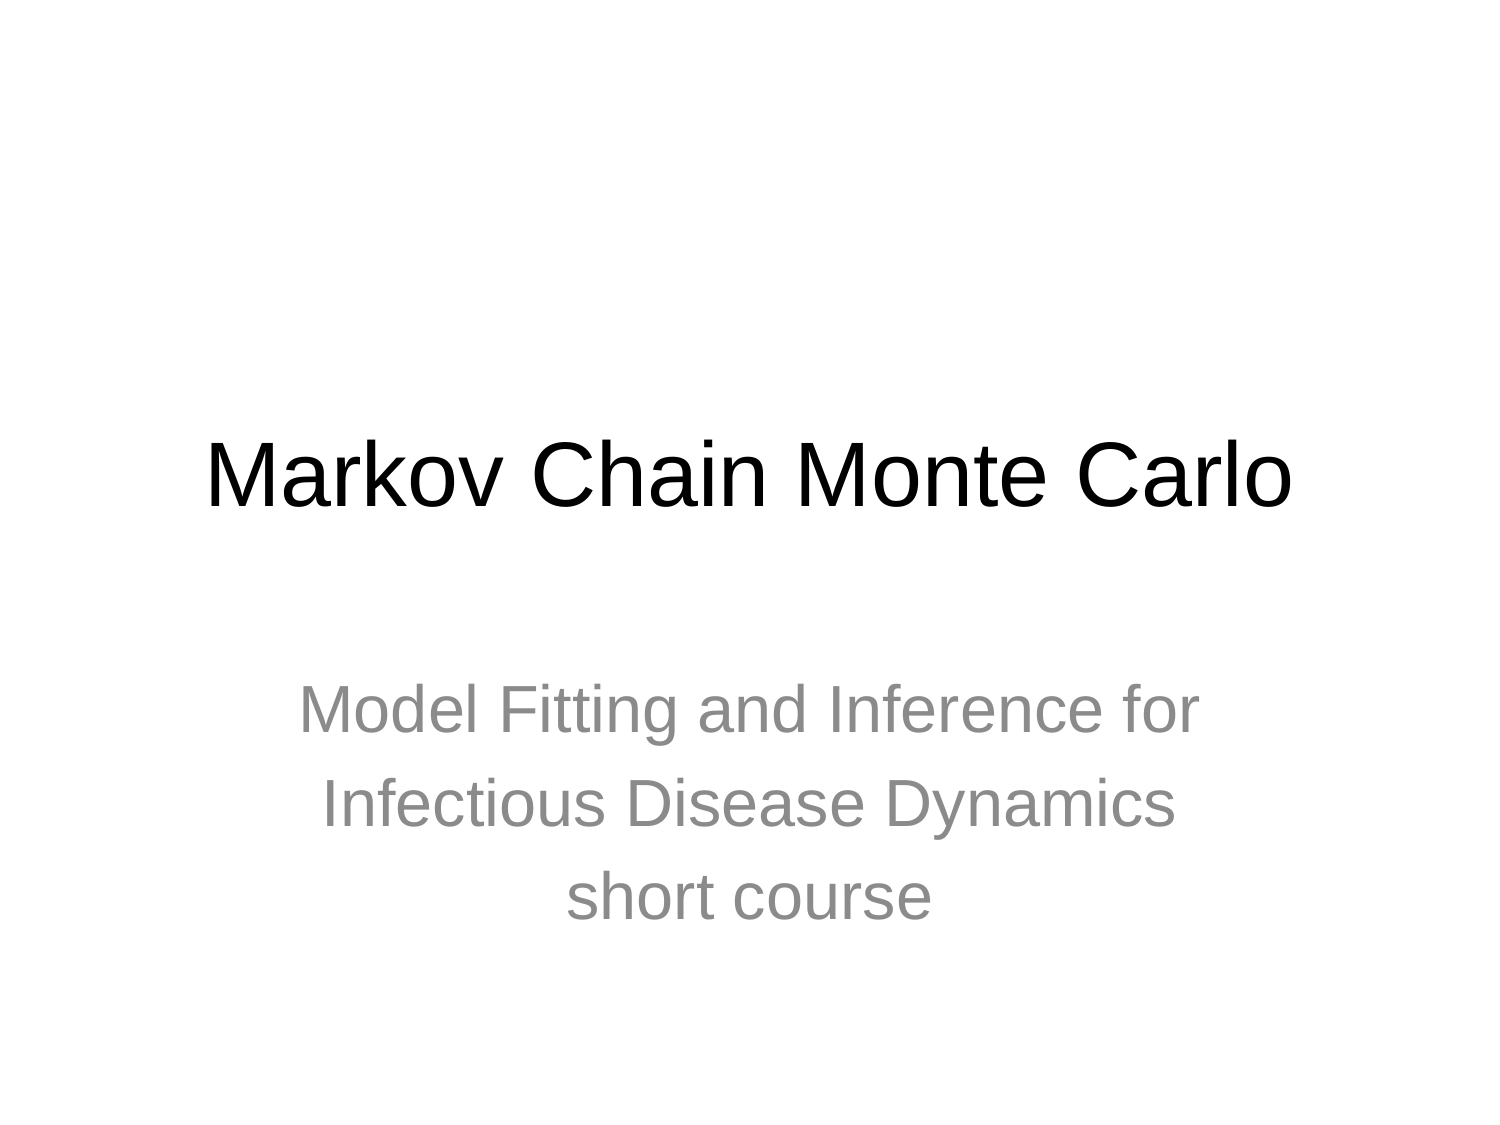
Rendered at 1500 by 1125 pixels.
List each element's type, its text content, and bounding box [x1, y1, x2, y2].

title Markov Chain Monte Carlo [112, 349, 1388, 591]
text_box Model Fitting and Inference for Infectious Disease Dynamics short course [224, 658, 1275, 946]
